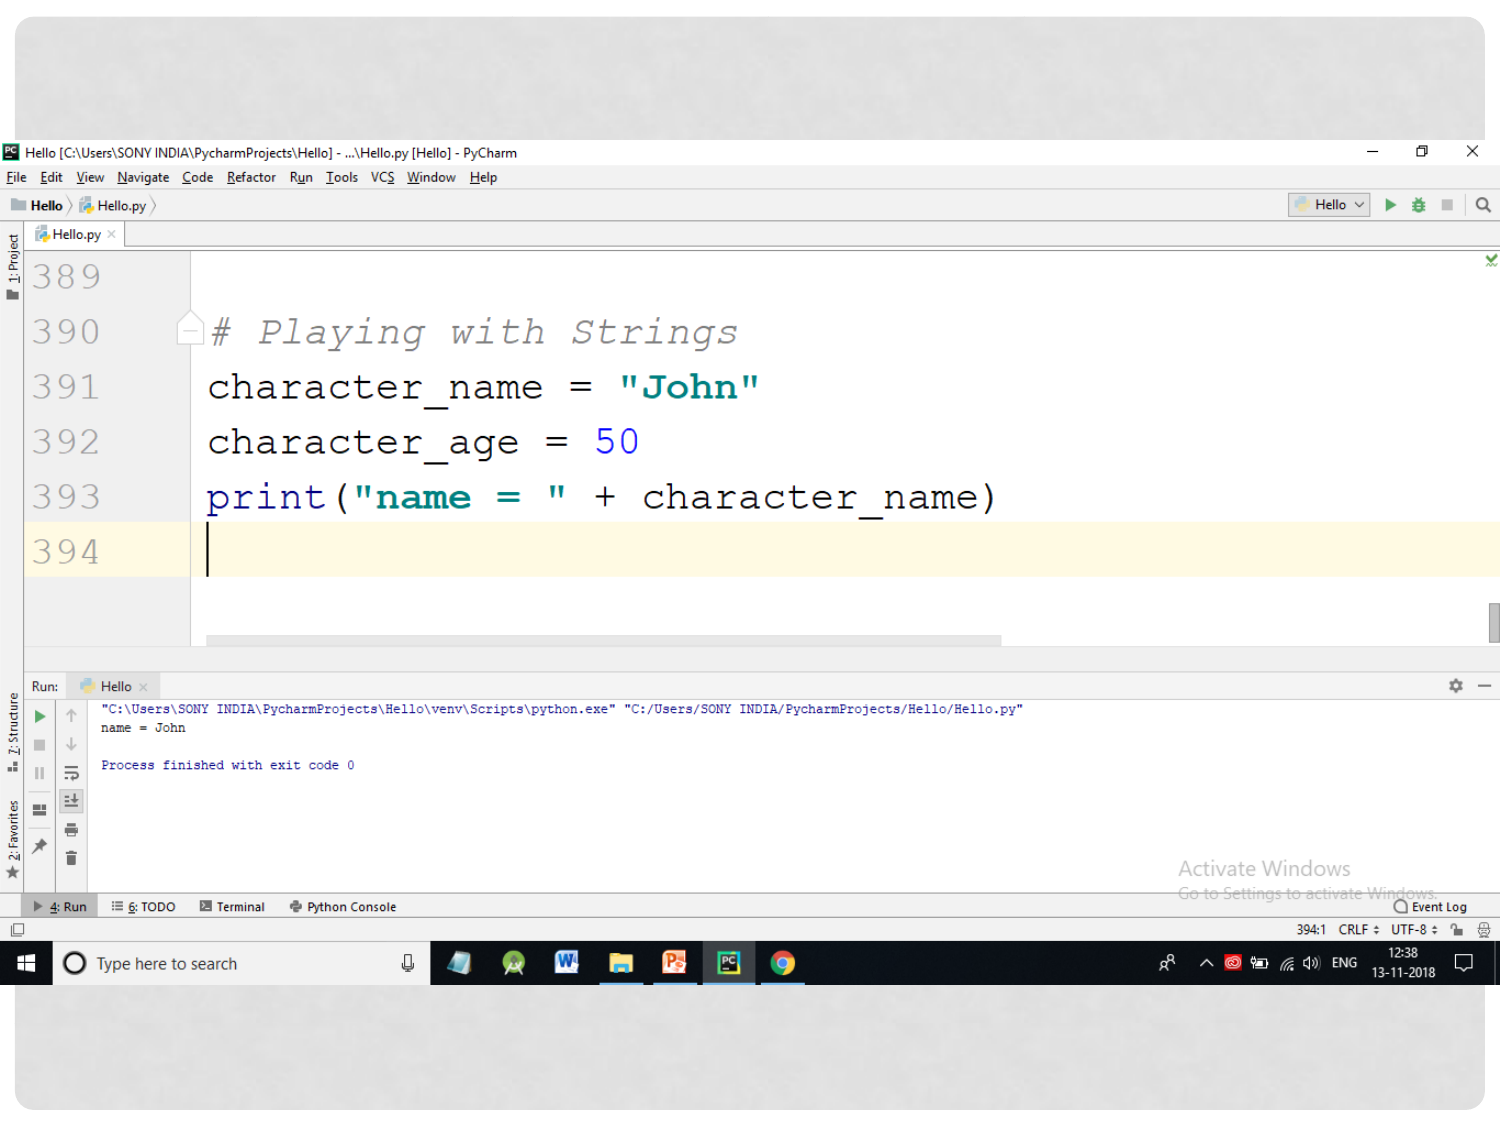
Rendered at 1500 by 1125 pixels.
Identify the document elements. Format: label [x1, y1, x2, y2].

picture [0, 140, 1500, 985]
